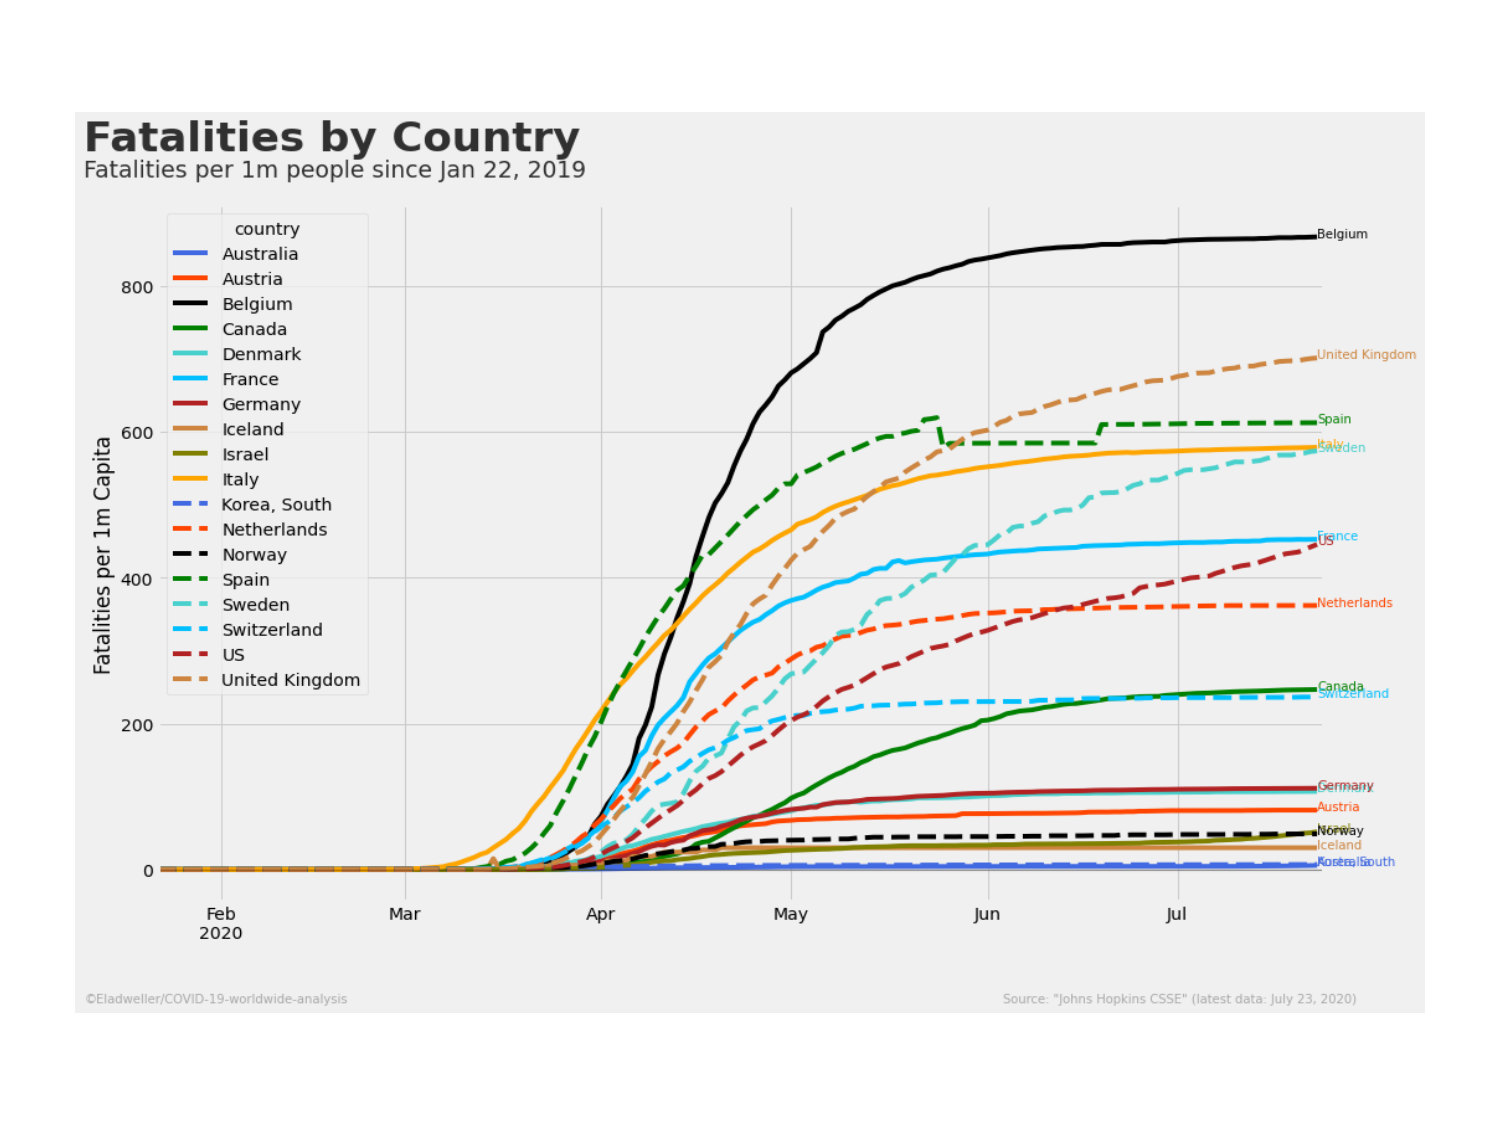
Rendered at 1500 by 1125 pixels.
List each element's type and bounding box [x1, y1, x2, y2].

picture [74, 112, 1426, 1013]
